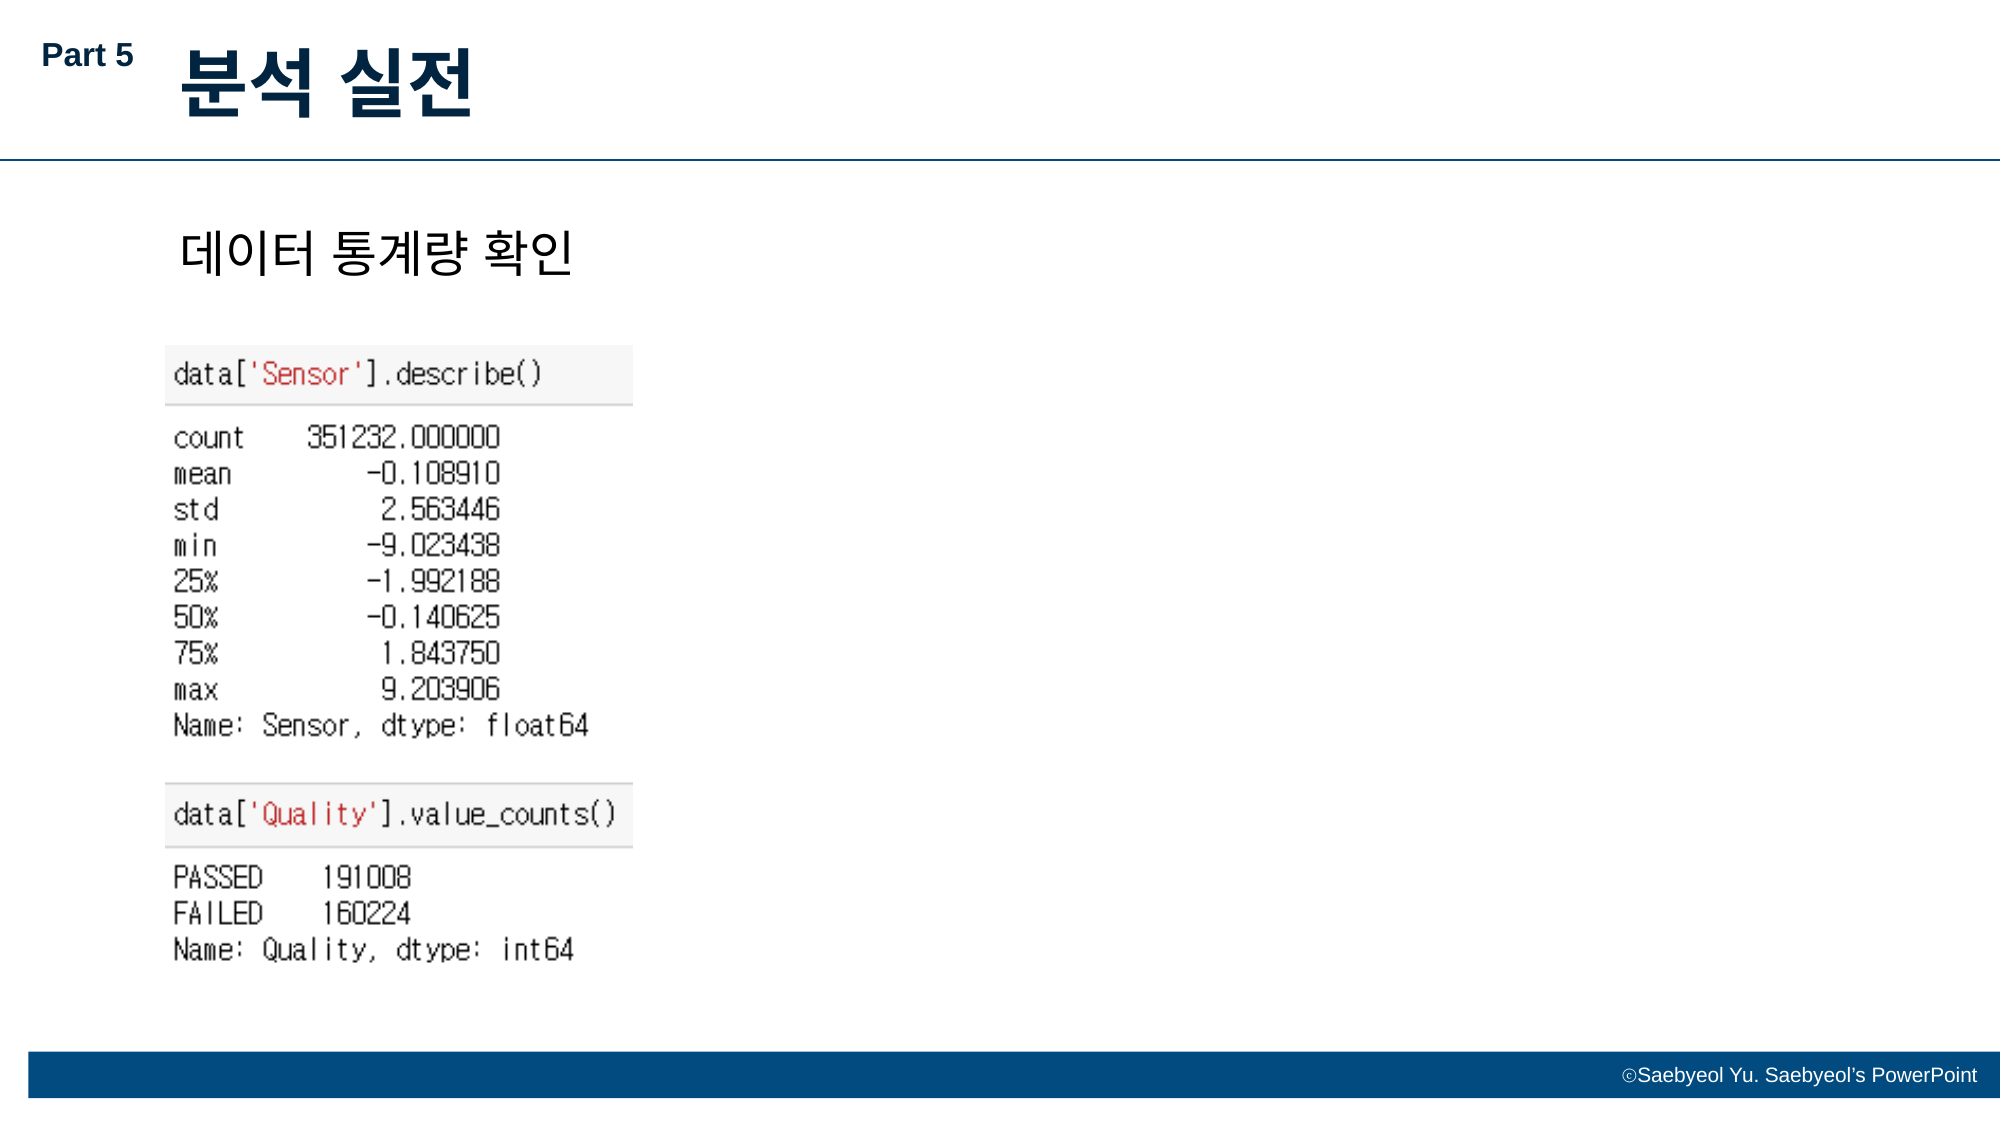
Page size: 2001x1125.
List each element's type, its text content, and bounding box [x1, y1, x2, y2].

text_box 분석 실전 [164, 28, 977, 134]
picture [164, 345, 633, 983]
text_box 데이터 통계량 확인 [165, 214, 988, 290]
text_box Part 5 [26, 26, 165, 81]
